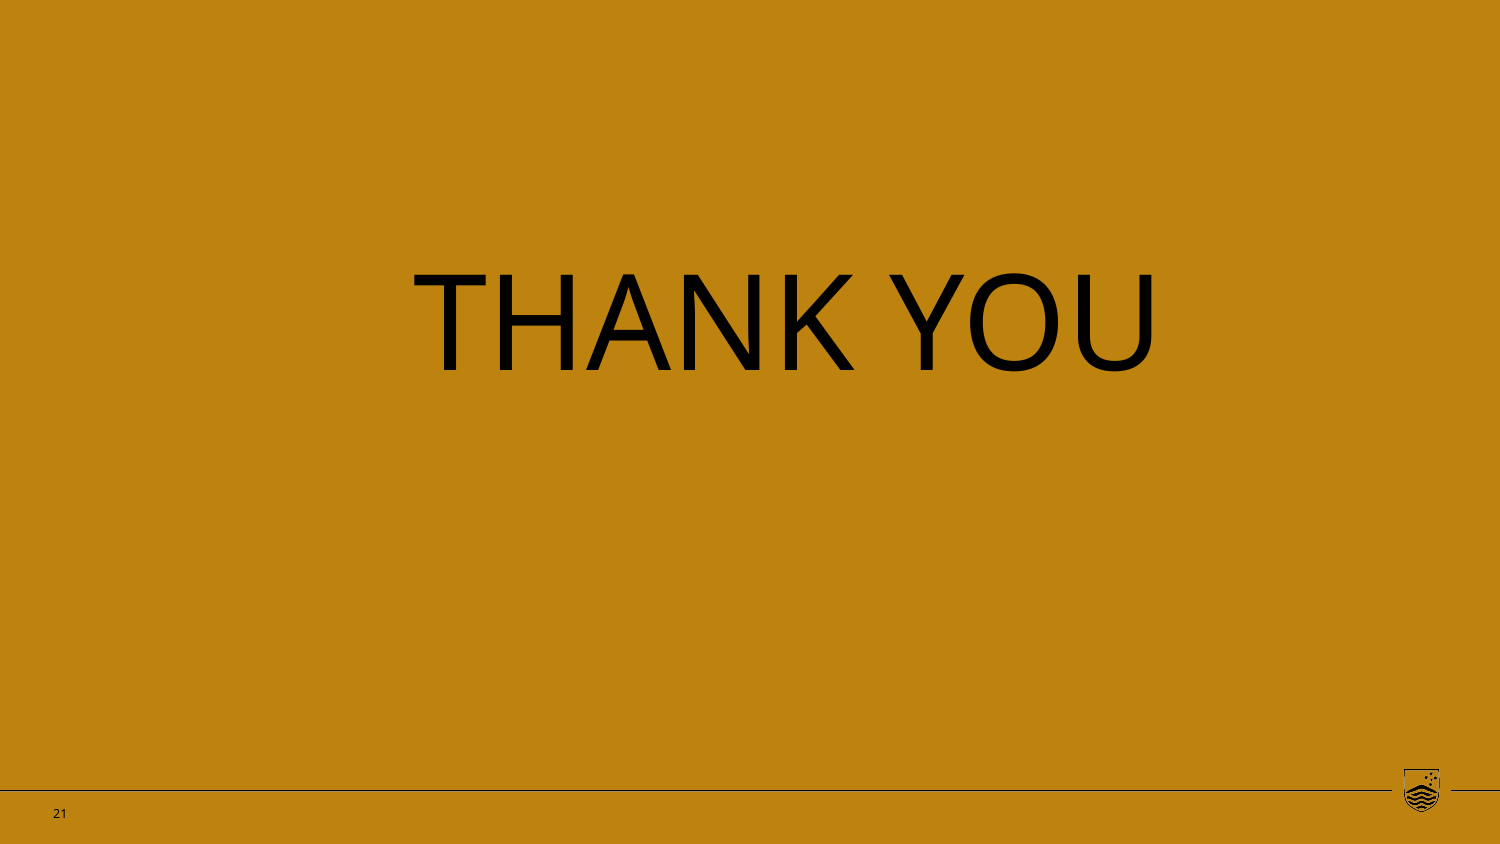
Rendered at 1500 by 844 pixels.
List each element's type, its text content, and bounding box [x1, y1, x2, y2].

picture [0, 769, 1500, 812]
slide_number 21 [53, 806, 113, 824]
title Thank you [413, 268, 1447, 620]
